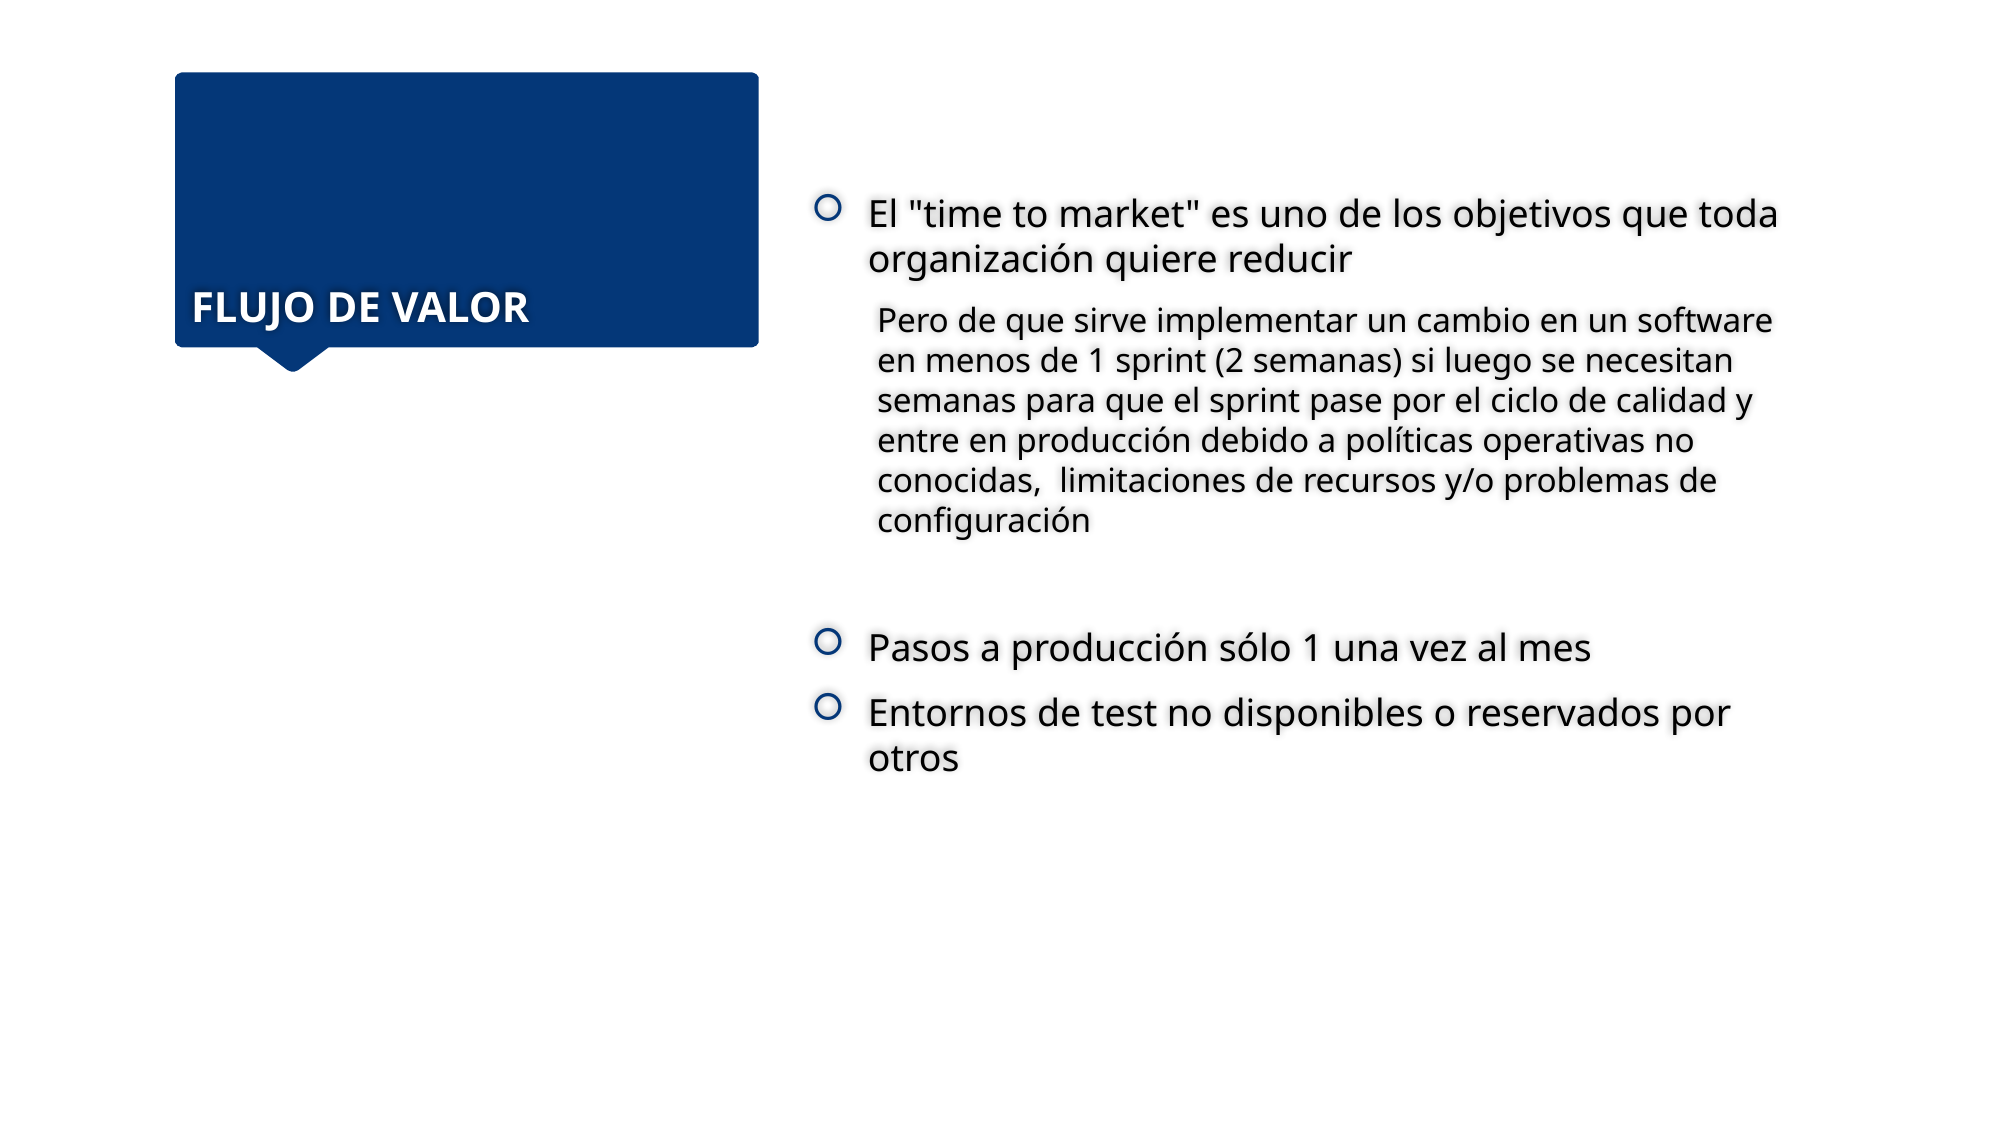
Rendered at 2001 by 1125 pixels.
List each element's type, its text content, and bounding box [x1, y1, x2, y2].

title FLUJO DE VALOR [176, 73, 758, 339]
list El "time to market" es uno de los objetivos que toda organización quiere reducir Pero de que sirve implementar un cambio en un software en menos de 1 sprint (2 semanas) si luego se necesitan semanas para que el sprint pase por el ciclo de calidad y entre en producción debido a políticas operativas no conocidas, limitaciones de recursos y/o problemas de configuración Pasos a producción sólo 1 una vez al mes Entornos de test no disponibles o reservados por otros [796, 73, 1823, 962]
